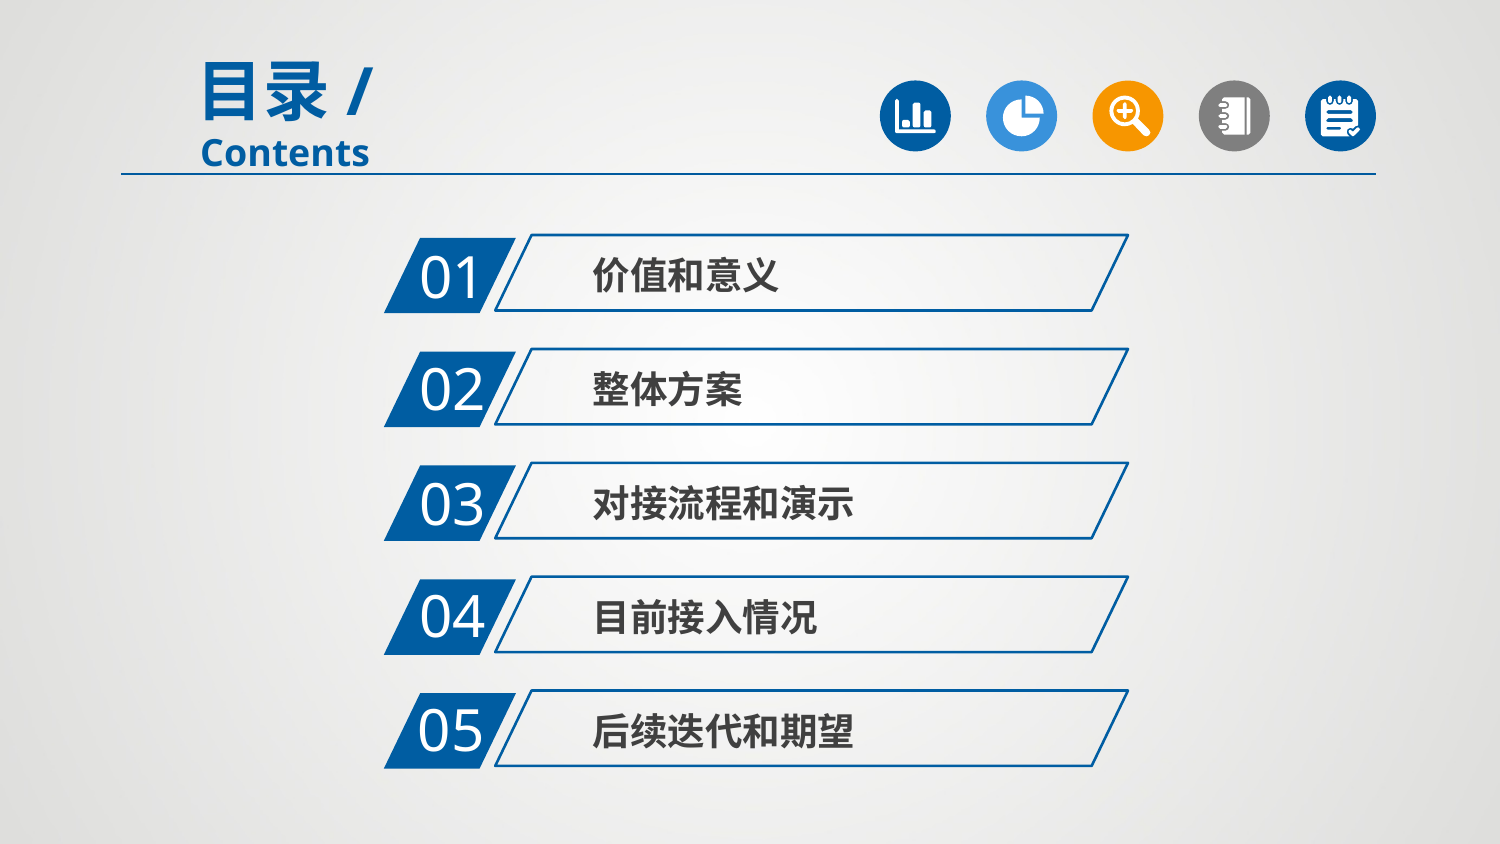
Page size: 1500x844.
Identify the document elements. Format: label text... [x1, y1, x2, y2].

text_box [383, 459, 531, 542]
text_box 目录/Contents [100, 70, 471, 152]
picture [0, 0, 1500, 844]
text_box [985, 80, 1058, 152]
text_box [494, 462, 1129, 539]
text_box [1198, 80, 1271, 152]
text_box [383, 232, 531, 314]
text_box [494, 576, 1129, 653]
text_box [383, 571, 531, 656]
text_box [494, 690, 1129, 767]
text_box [1304, 80, 1377, 152]
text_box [383, 344, 531, 428]
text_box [494, 348, 1129, 425]
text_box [1092, 80, 1164, 152]
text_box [494, 234, 1129, 311]
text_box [383, 685, 530, 769]
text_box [879, 80, 952, 152]
